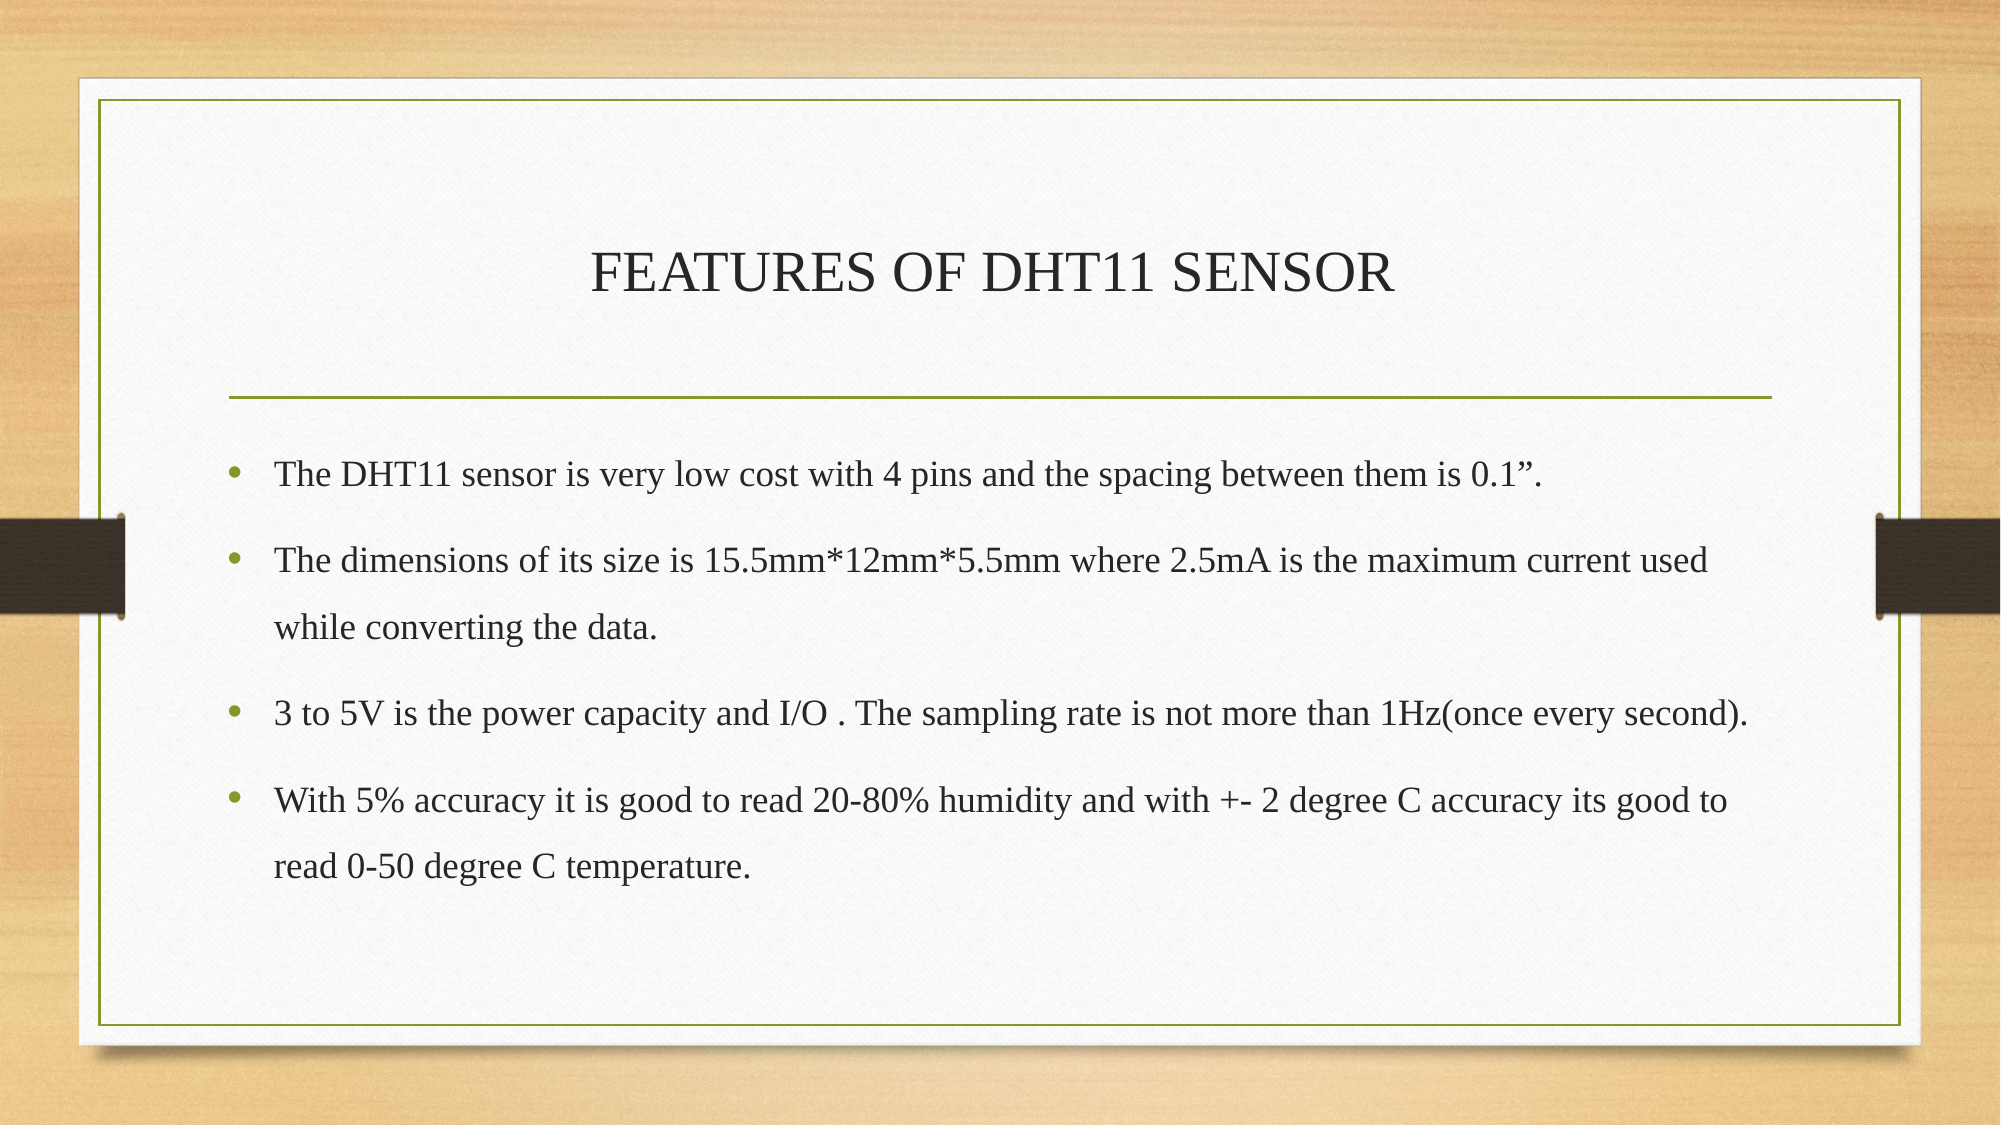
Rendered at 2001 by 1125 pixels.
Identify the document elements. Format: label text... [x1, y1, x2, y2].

title FEATURES OF DHT11 SENSOR [212, 161, 1788, 375]
list The DHT11 sensor is very low cost with 4 pins and the spacing between them is 0.1”. The dimensions of its size is 15.5mm*12mm*5.5mm where 2.5mA is the maximum current used while converting the data. 3 to 5V is the power capacity and I/O . The sampling rate is not more than 1Hz(once every second). With 5% accuracy it is good to read 20-80% humidity and with +- 2 degree C accuracy its good to read 0-50 degree C temperature. [212, 419, 1788, 964]
picture [0, 0, 2001, 1125]
